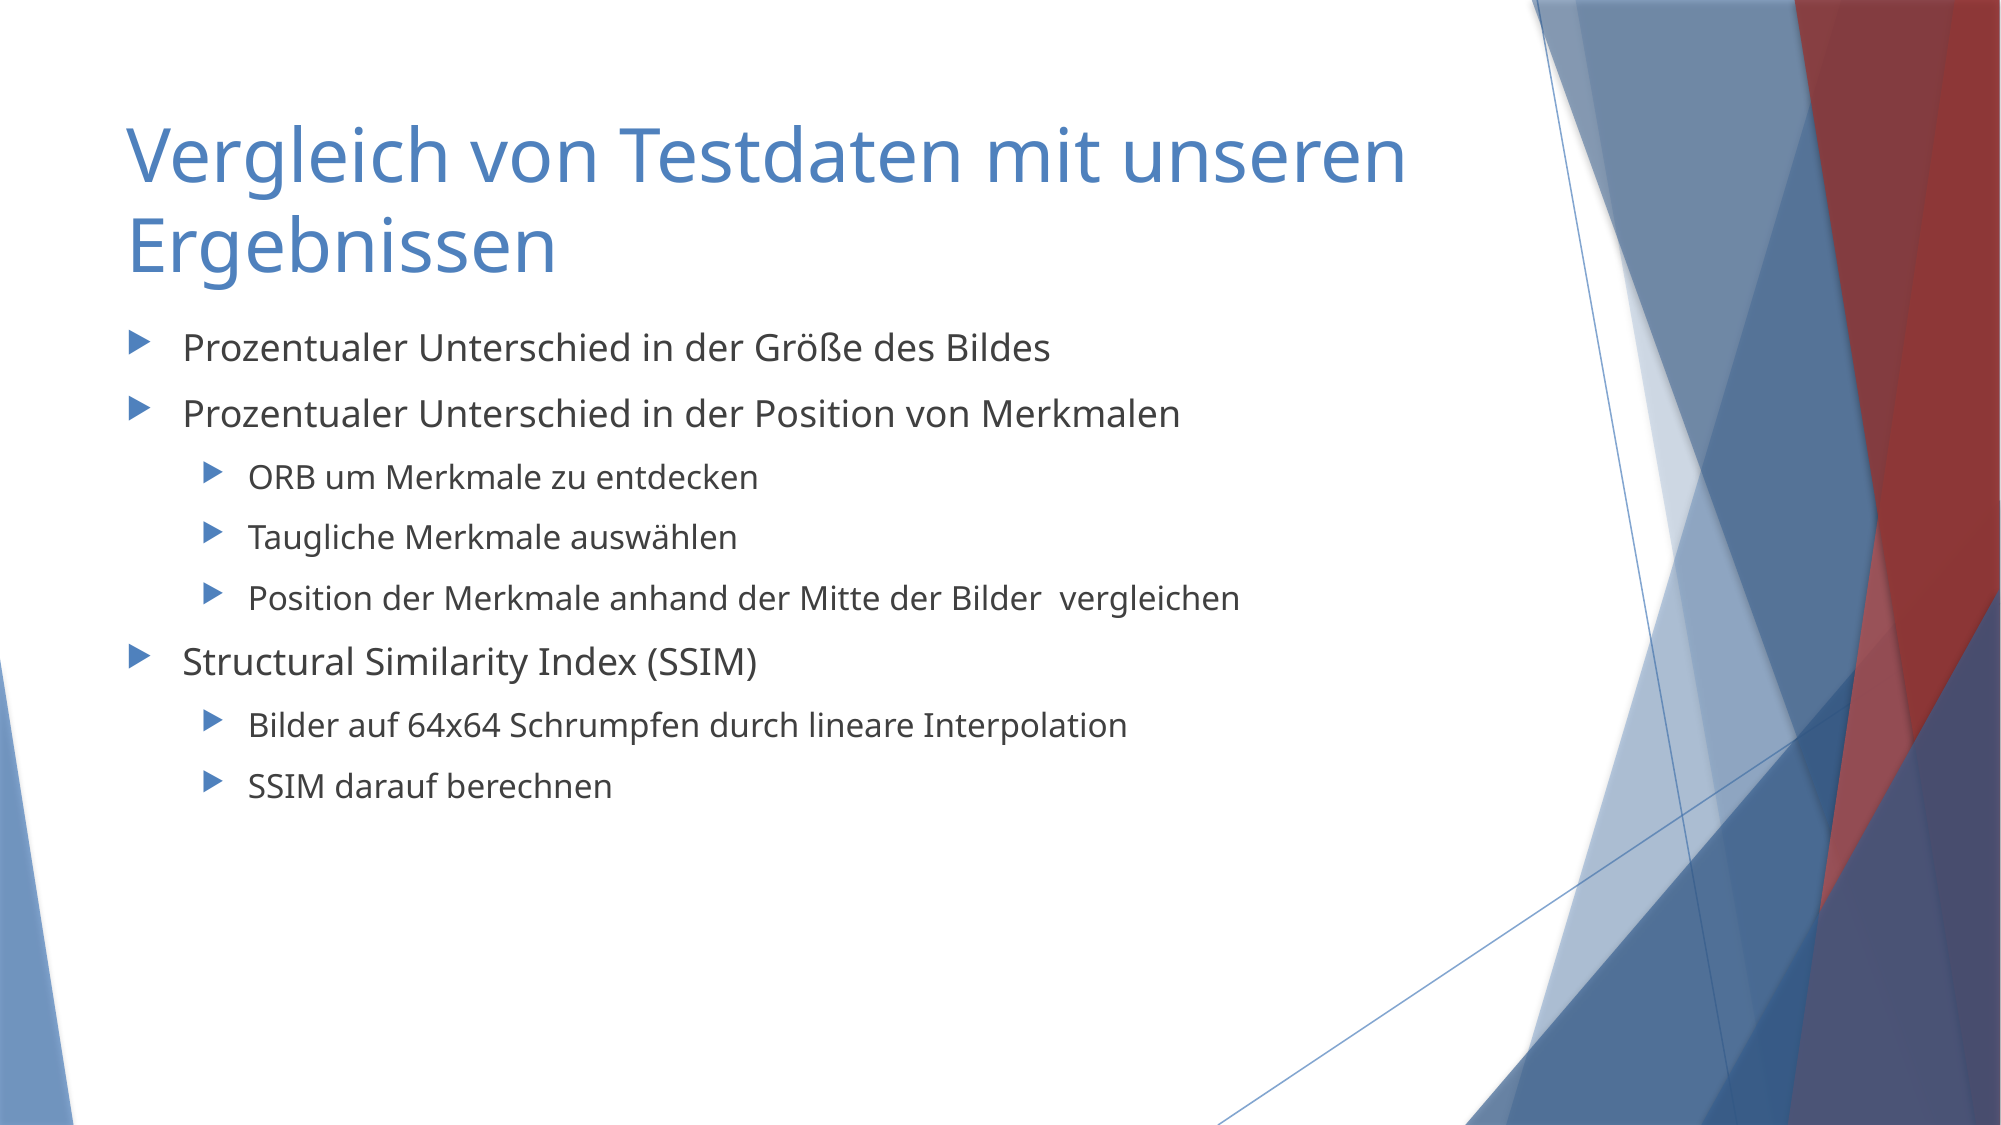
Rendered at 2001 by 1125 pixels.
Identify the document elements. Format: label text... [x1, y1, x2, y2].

title Vergleich von Testdaten mit unseren Ergebnissen [111, 99, 1522, 316]
list Prozentualer Unterschied in der Größe des Bildes Prozentualer Unterschied in der Position von Merkmalen ORB um Merkmale zu entdecken Taugliche Merkmale auswählen Position der Merkmale anhand der Mitte der Bilder vergleichen Structural Similarity Index (SSIM) Bilder auf 64x64 Schrumpfen durch lineare Interpolation SSIM darauf berechnen [111, 316, 1522, 954]
